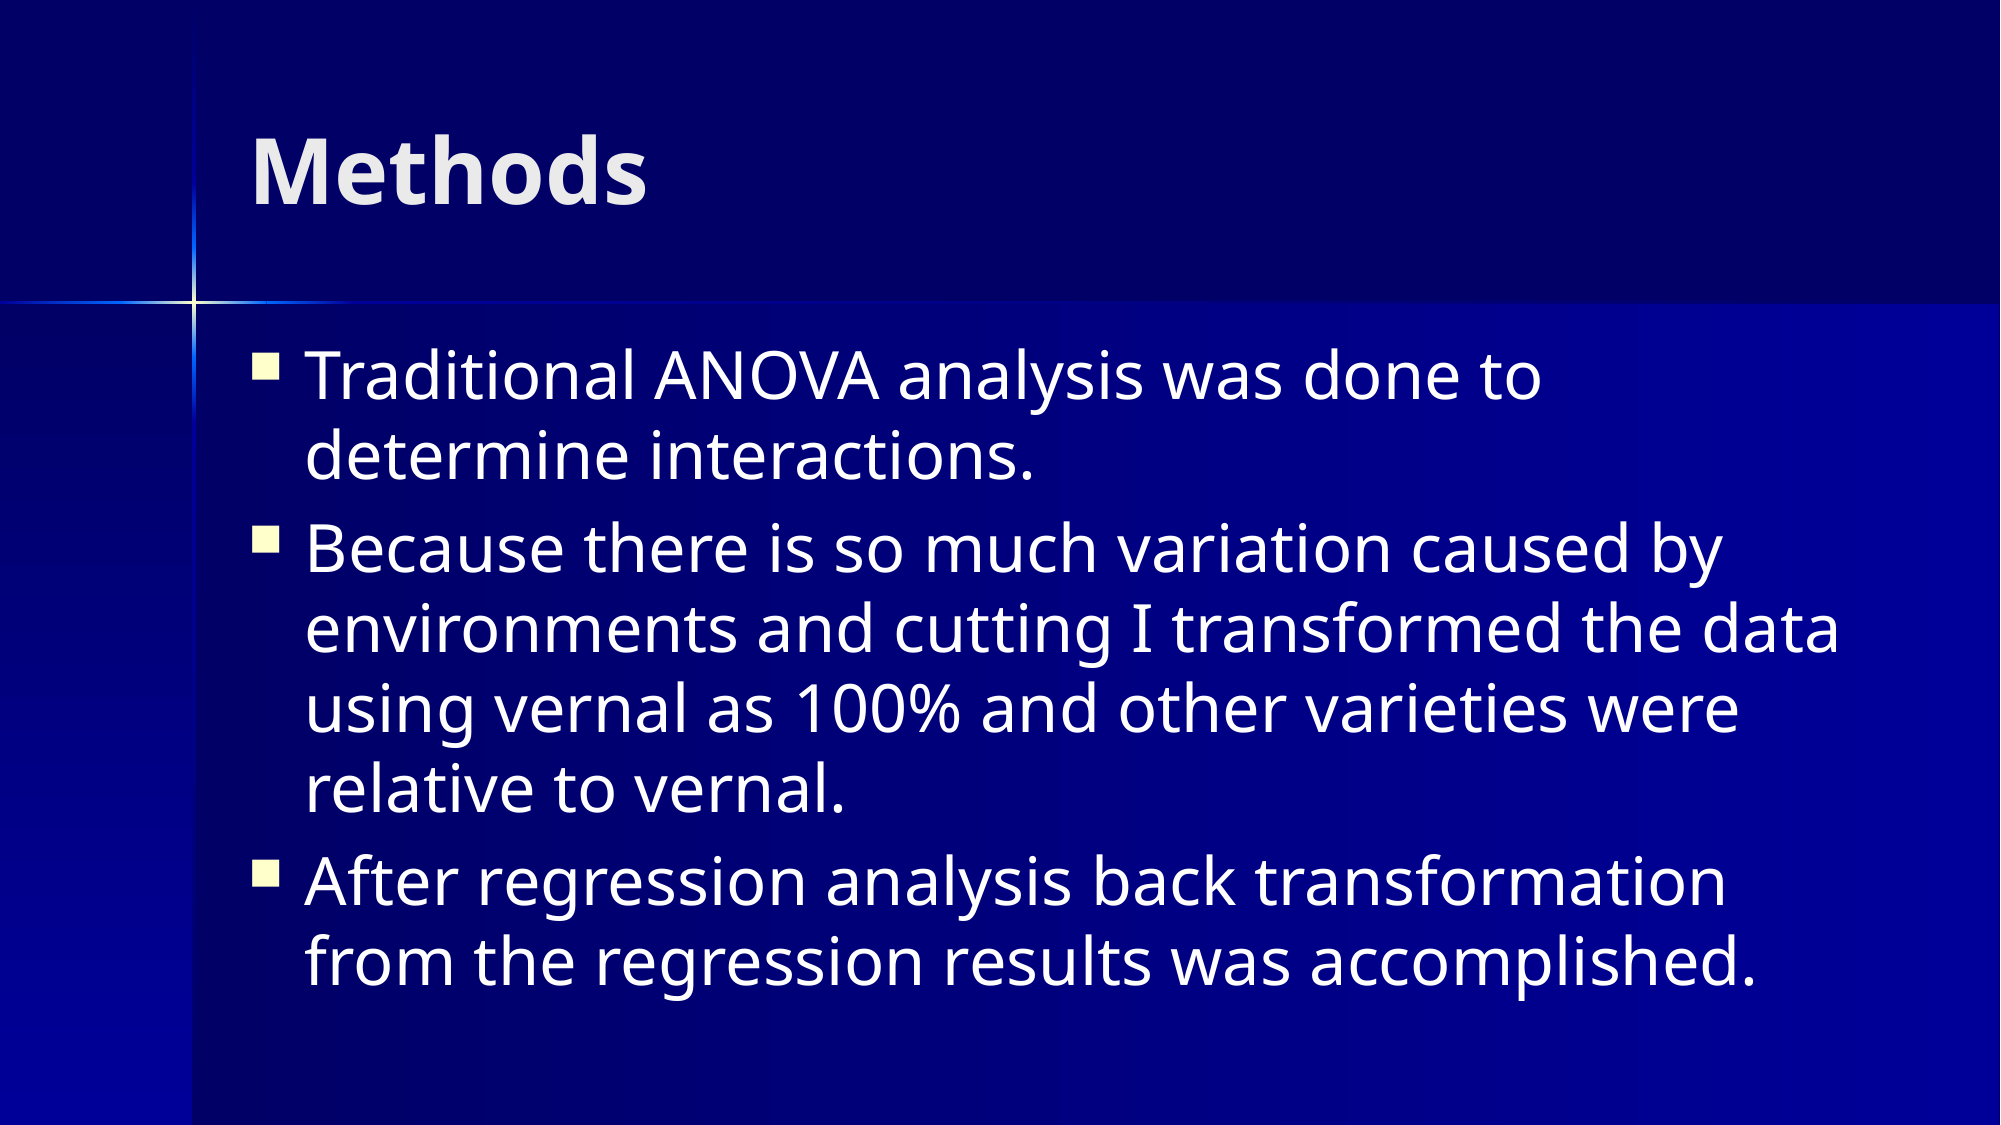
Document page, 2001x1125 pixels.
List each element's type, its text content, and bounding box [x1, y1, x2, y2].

list Traditional ANOVA analysis was done to determine interactions. Because there is so much variation caused by environments and cutting I transformed the data using vernal as 100% and other varieties were relative to vernal. After regression analysis back transformation from the regression results was accomplished. [233, 324, 1884, 1001]
title Methods [233, 49, 1884, 286]
